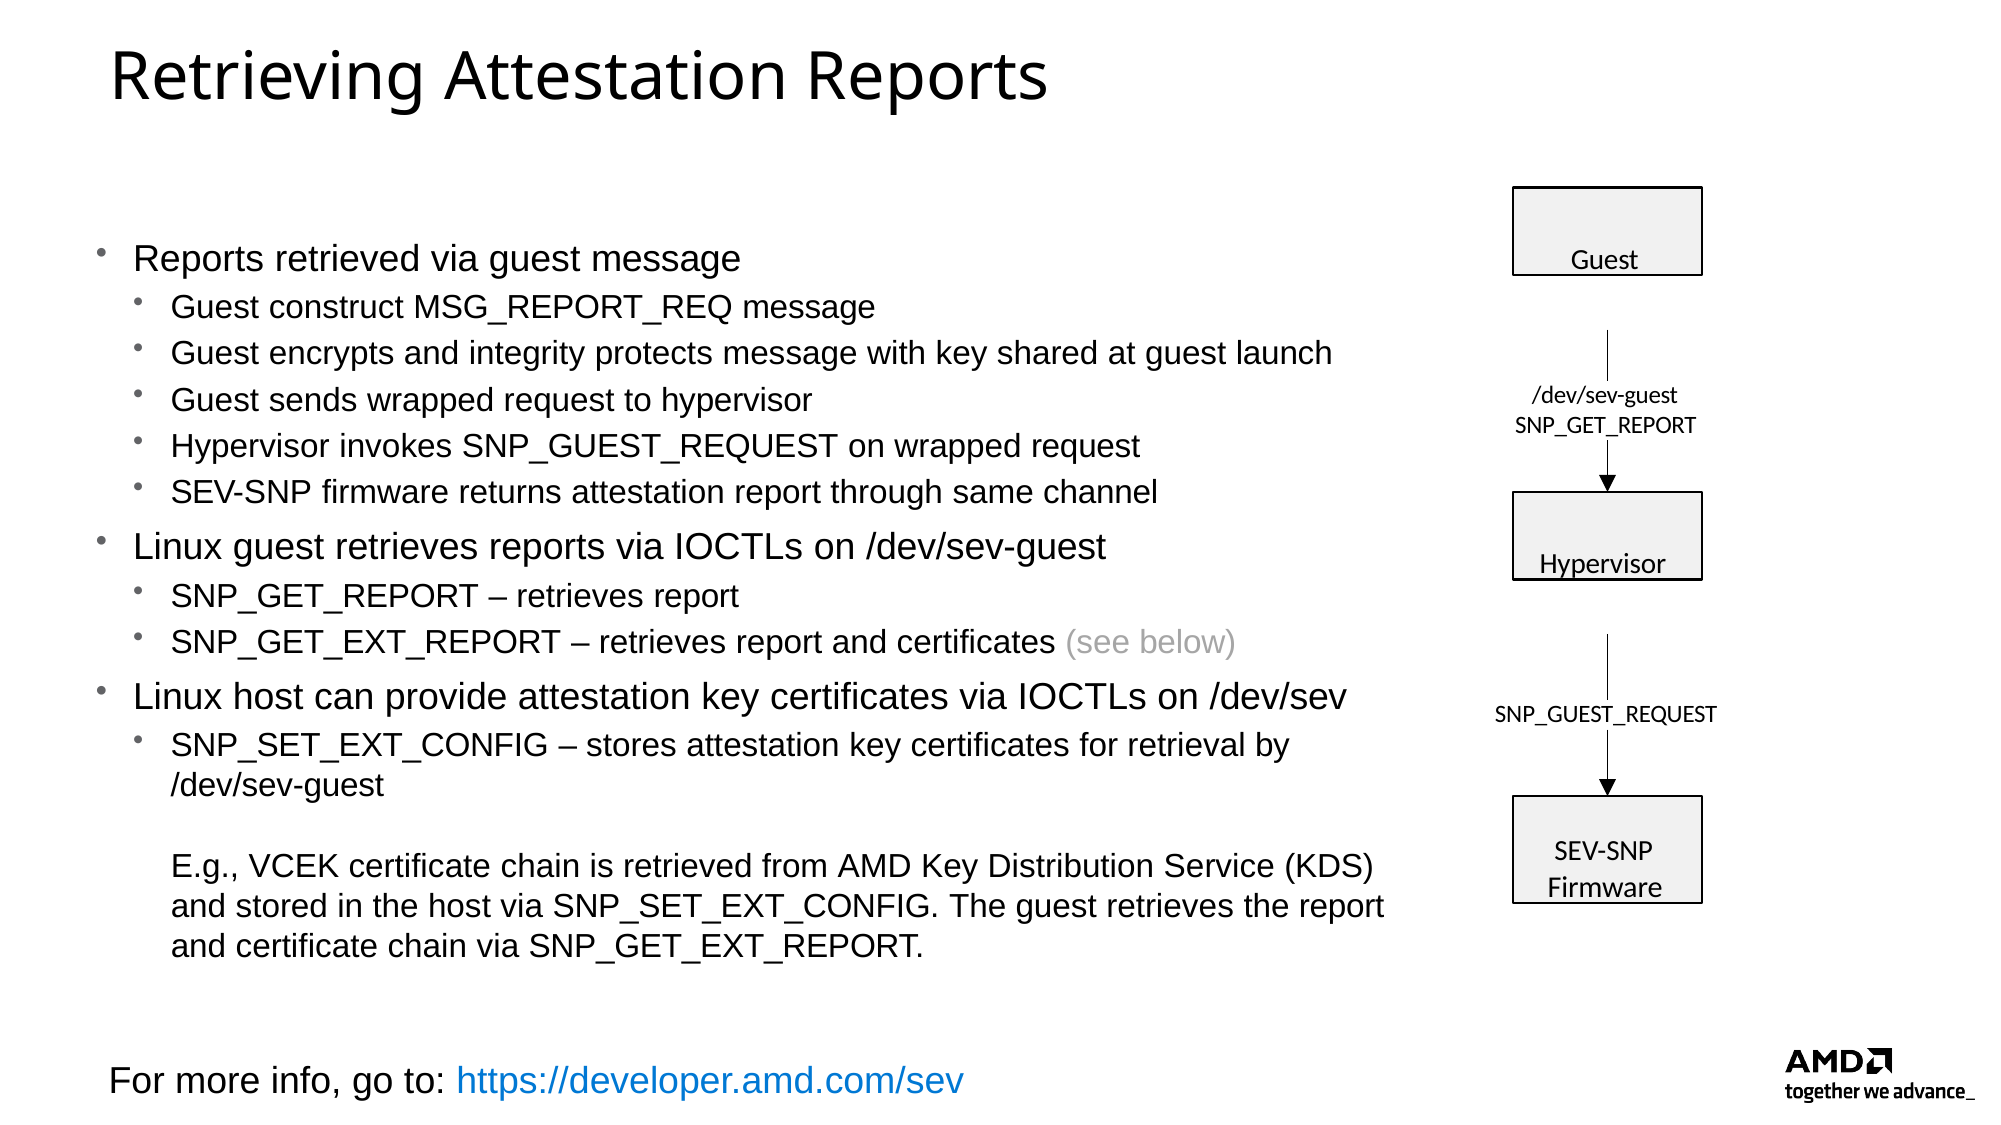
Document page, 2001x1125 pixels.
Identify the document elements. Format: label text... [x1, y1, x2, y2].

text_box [1598, 439, 1617, 493]
text_box For more info, go to: https://developer.amd.com/sev [93, 1048, 1094, 1109]
text_box /dev/sev-guest SNP_GET_REPORT [1513, 375, 1701, 439]
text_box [1598, 729, 1617, 797]
text_box Retrieving Attestation Reports [94, 25, 1693, 120]
text_box Guest [1512, 187, 1703, 275]
text_box SNP_GUEST_REQUEST [1492, 695, 1723, 728]
text_box SEV-SNP Firmware [1512, 796, 1703, 904]
text_box Reports retrieved via guest message Guest construct MSG_REPORT_REQ message Guest encrypts and integrity protects message with key shared at guest launch Guest sends wrapped request to hypervisor Hypervisor invokes SNP_GUEST_REQUEST on wrapped request SEV-SNP firmware returns attestation report through same channel Linux guest retrieves reports via IOCTLs on /dev/sev-guest SNP_GET_REPORT – retrieves report SNP_GET_EXT_REPORT – retrieves report and certificates (see below) Linux host can provide attestation key certificates via IOCTLs on /dev/sev SNP_SET_EXT_CONFIG – stores attestation key certificates for retrieval by /dev/sev-guest [93, 224, 1353, 804]
text_box Hypervisor [1512, 491, 1703, 580]
picture [1784, 1048, 1975, 1103]
text_box E.g., VCEK certificate chain is retrieved from AMD Key Distribution Service (KDS) and stored in the host via SNP_SET_EXT_CONFIG. The guest retrieves the report and certificate chain via SNP_GET_EXT_REPORT. [168, 842, 1393, 964]
